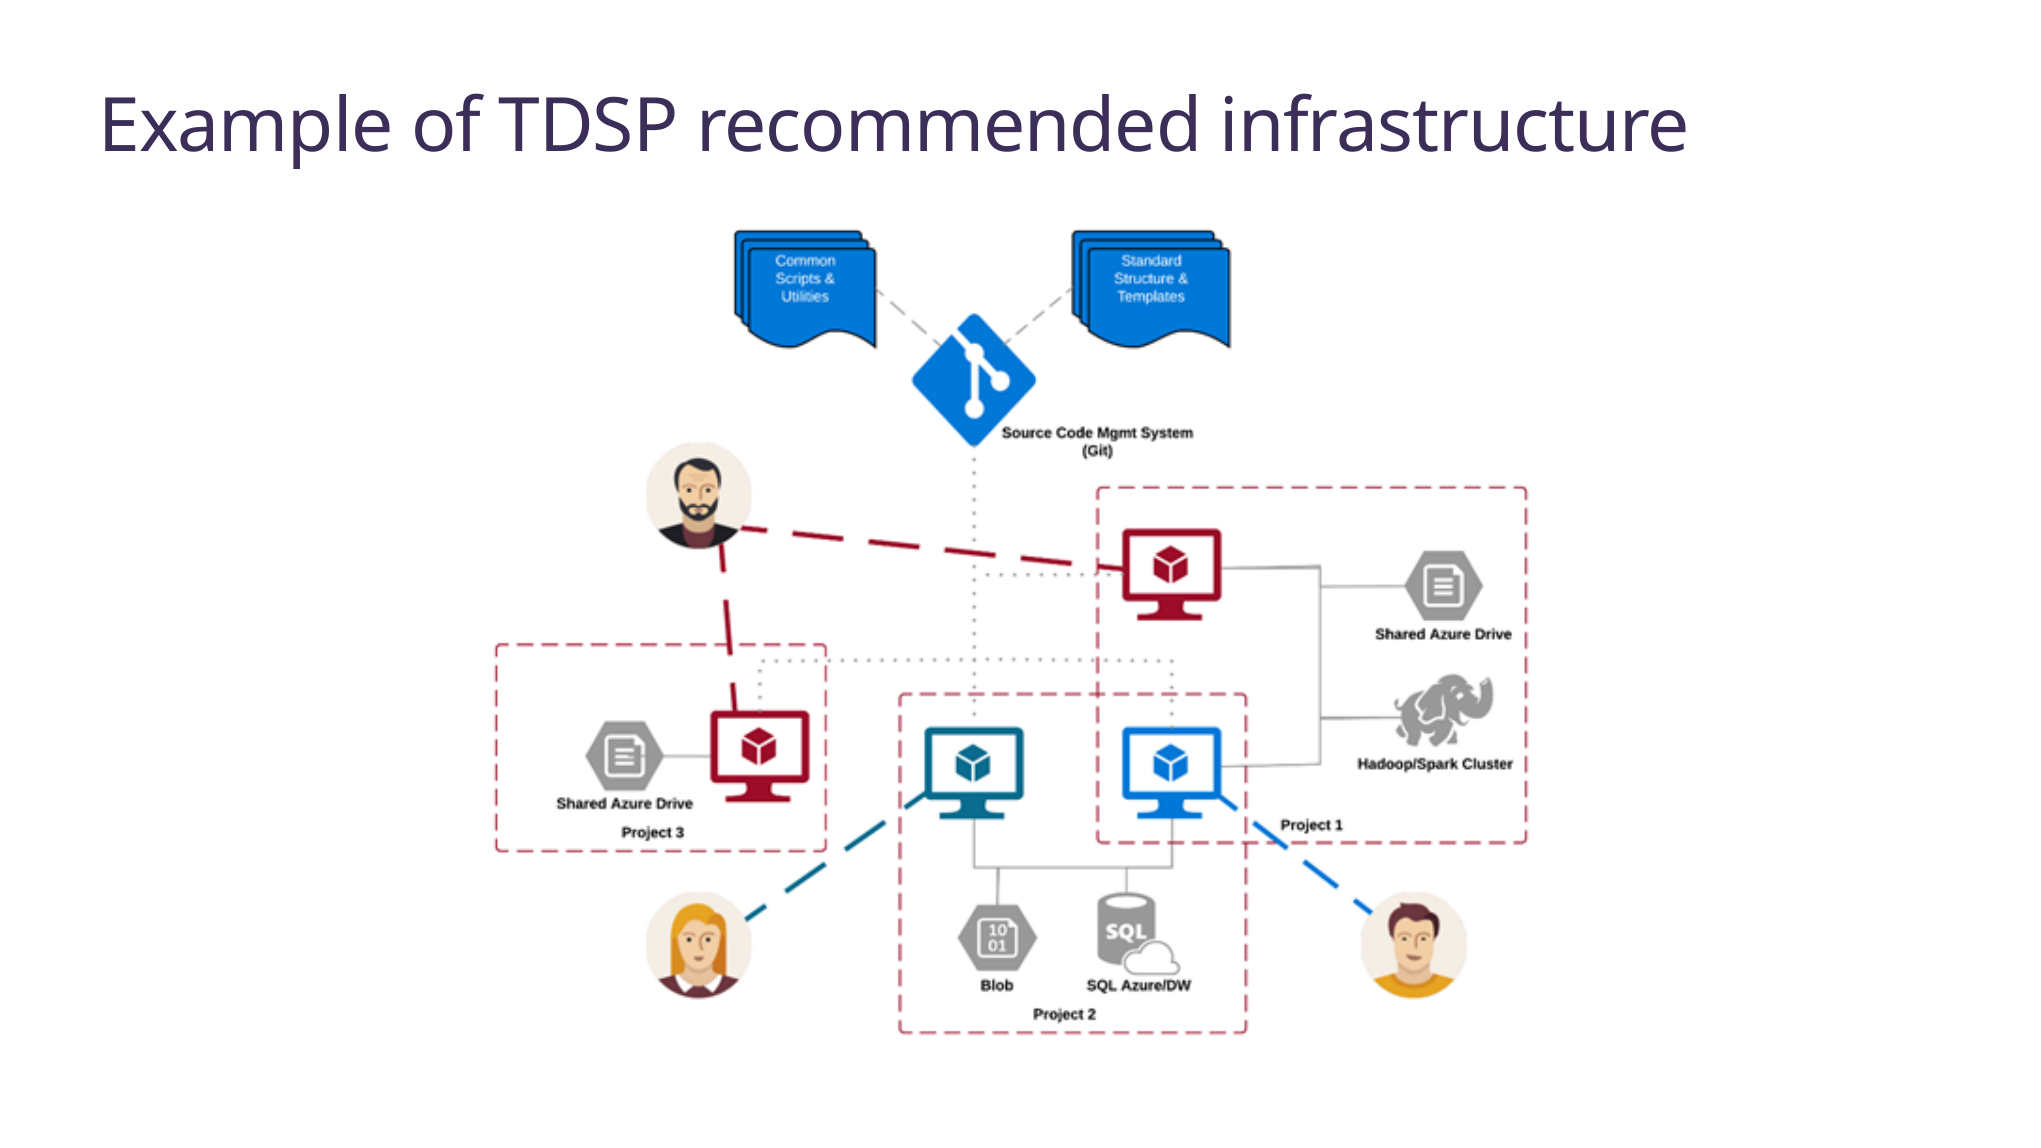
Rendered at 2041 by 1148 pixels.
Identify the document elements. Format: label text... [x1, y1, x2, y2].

title Example of TDSP recommended infrastructure [98, 76, 1943, 168]
picture [463, 199, 1577, 1075]
